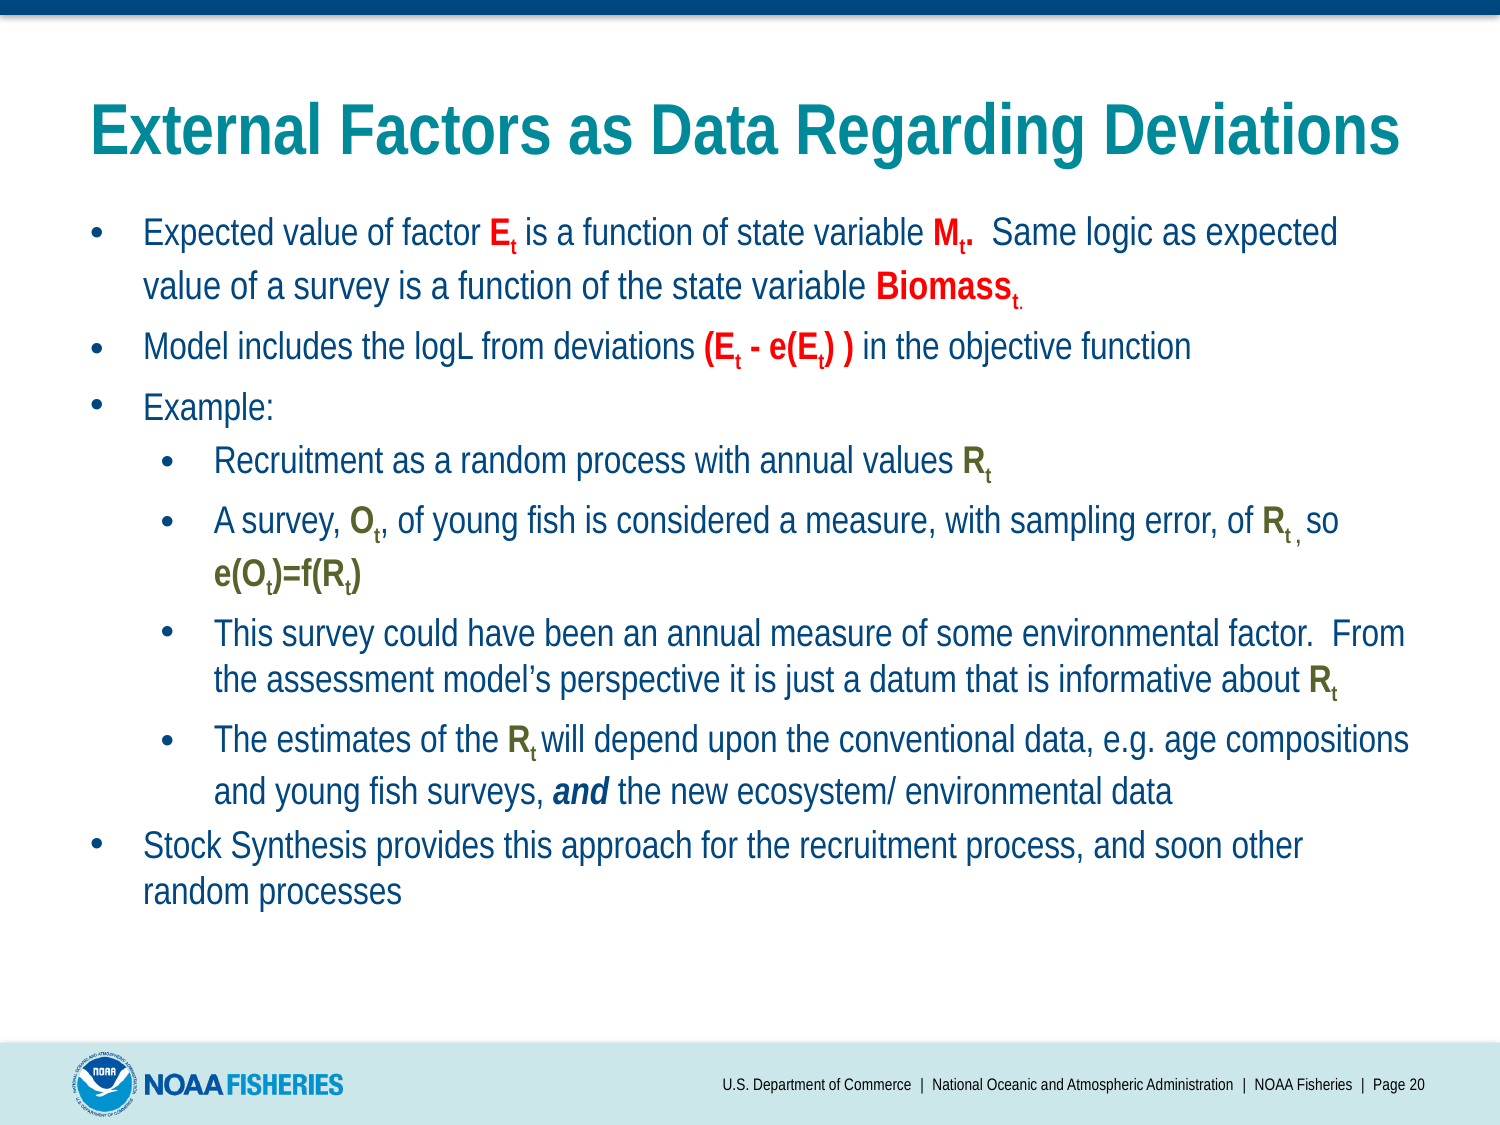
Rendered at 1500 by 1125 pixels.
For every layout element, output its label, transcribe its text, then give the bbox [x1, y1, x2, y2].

list Expected value of factor Et is a function of state variable Mt. Same logic as expected value of a survey is a function of the state variable Biomasst. Model includes the logL from deviations (Et - e(Et) ) in the objective function Example: Recruitment as a random process with annual values Rt A survey, Ot, of young fish is considered a measure, with sampling error, of Rt , so e(Ot)=f(Rt) This survey could have been an annual measure of some environmental factor. From the assessment model’s perspective it is just a datum that is informative about Rt The estimates of the Rt will depend upon the conventional data, e.g. age compositions and young fish surveys, and the new ecosystem/ environmental data Stock Synthesis provides this approach for the recruitment process, and soon other random processes [75, 198, 1425, 941]
title External Factors as Data Regarding Deviations [75, 75, 1425, 186]
picture [335, 1078, 343, 1085]
picture [72, 1052, 343, 1117]
slide_number U.S. Department of Commerce | National Oceanic and Atmospheric Administration | NOAA Fisheries | Page 20 [375, 1042, 1425, 1125]
